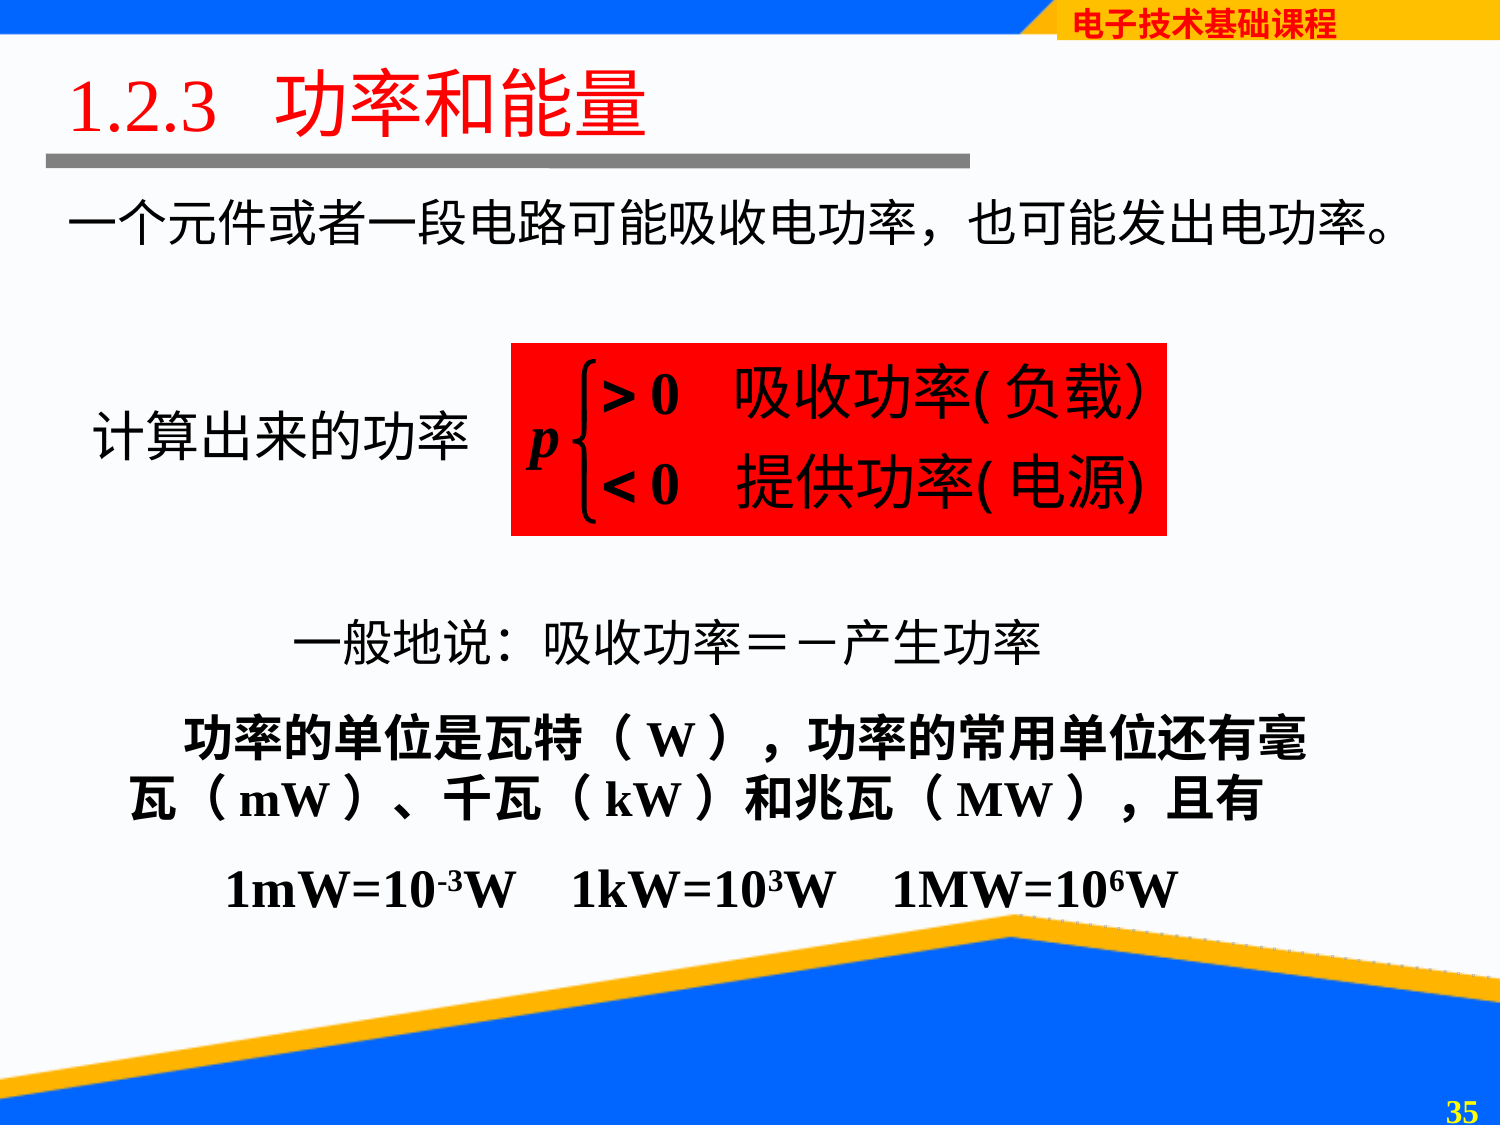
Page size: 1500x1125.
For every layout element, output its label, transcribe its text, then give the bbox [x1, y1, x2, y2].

text_box 一般地说：吸收功率＝－产生功率 [277, 604, 1270, 679]
text_box 功率的单位是瓦特（W），功率的常用单位还有毫瓦（mW）、千瓦（kW）和兆瓦（MW），且有 [112, 699, 1353, 834]
picture [0, 0, 1500, 1125]
text_box 一个元件或者一段电路可能吸收电功率，也可能发出电功率。 [53, 184, 1424, 260]
text_box 1.2.3 功率和能量 [53, 42, 1069, 161]
text_box 计算出来的功率 [76, 394, 487, 475]
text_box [510, 342, 1167, 536]
slide_number 34 [1399, 1082, 1495, 1125]
text_box 1mW=10-3W 1kW=103W 1MW=106W [210, 846, 1195, 926]
